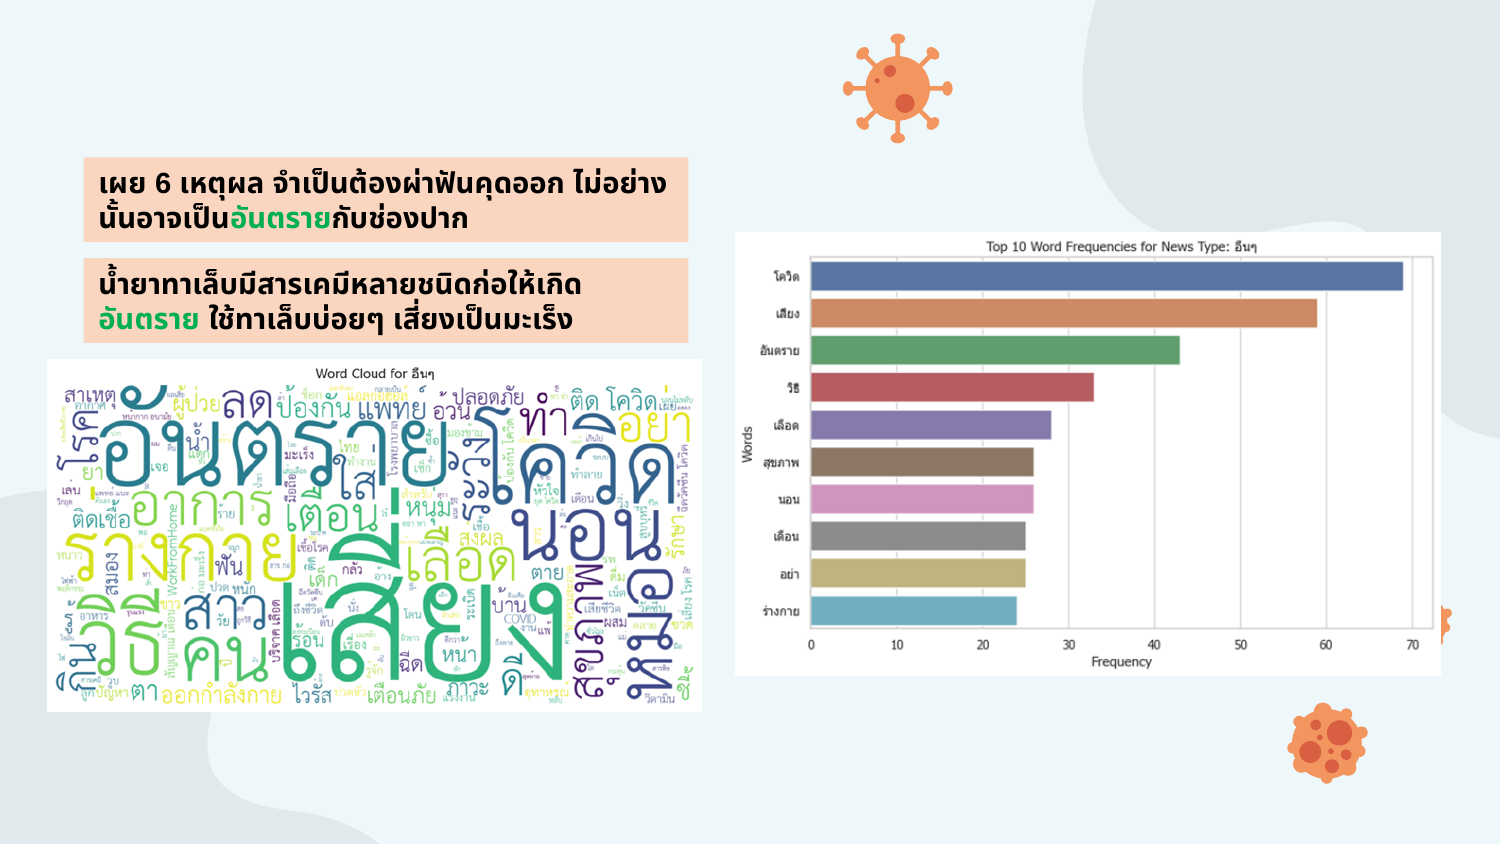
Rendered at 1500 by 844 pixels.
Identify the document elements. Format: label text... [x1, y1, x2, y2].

text_box น้ำยาทาเล็บมีสารเคมีหลายชนิดก่อให้เกิดอันตราย ใช้ทาเล็บบ่อยๆ เสี่ยงเป็นมะเร็ง [83, 258, 689, 343]
picture [47, 359, 702, 713]
text_box เผย 6 เหตุผล จำเป็นต้องผ่าฟันคุดออก ไม่อย่างนั้นอาจเป็นอันตรายกับช่องปาก [83, 157, 689, 242]
picture [735, 232, 1441, 676]
